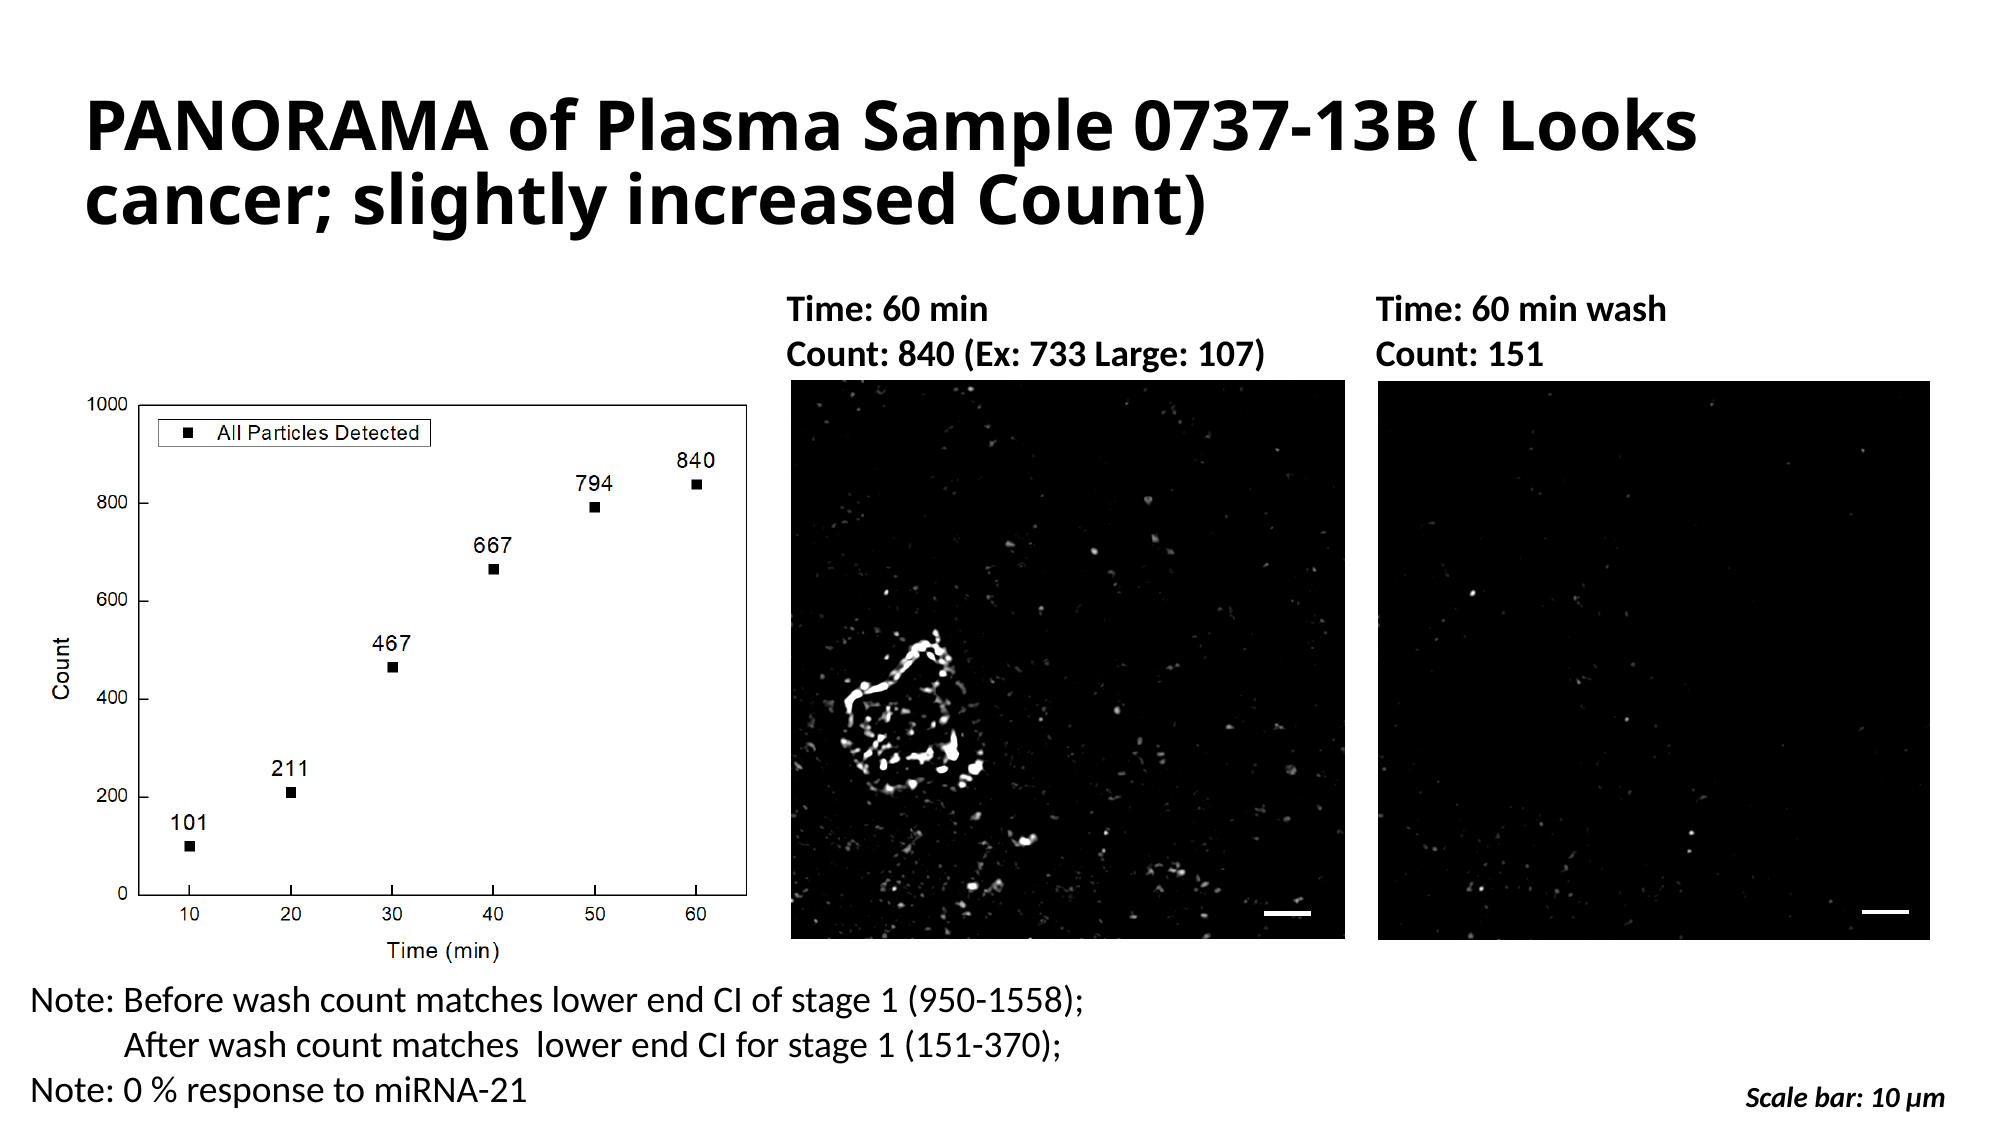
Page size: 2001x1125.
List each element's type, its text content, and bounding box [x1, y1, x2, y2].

text_box Time: 60 min wash Count: 151 [1361, 276, 1710, 517]
picture [1378, 381, 1930, 940]
picture [791, 380, 1345, 939]
text_box Scale bar: 10 µm [1833, 1070, 2000, 1121]
text_box Note: Before wash count matches lower end CI of stage 1 (950-1558); After wash count matches lower end CI for stage 1 (151-370); Note: 0 % response to miRNA-21 [15, 967, 1833, 1125]
text_box PANORAMA of Plasma Sample 0737-13B ( Looks cancer; slightly increased Count) [70, 82, 1930, 249]
text_box Time: 60 min Count: 840 (Ex: 733 Large: 107) [771, 276, 1361, 382]
picture [38, 380, 770, 973]
